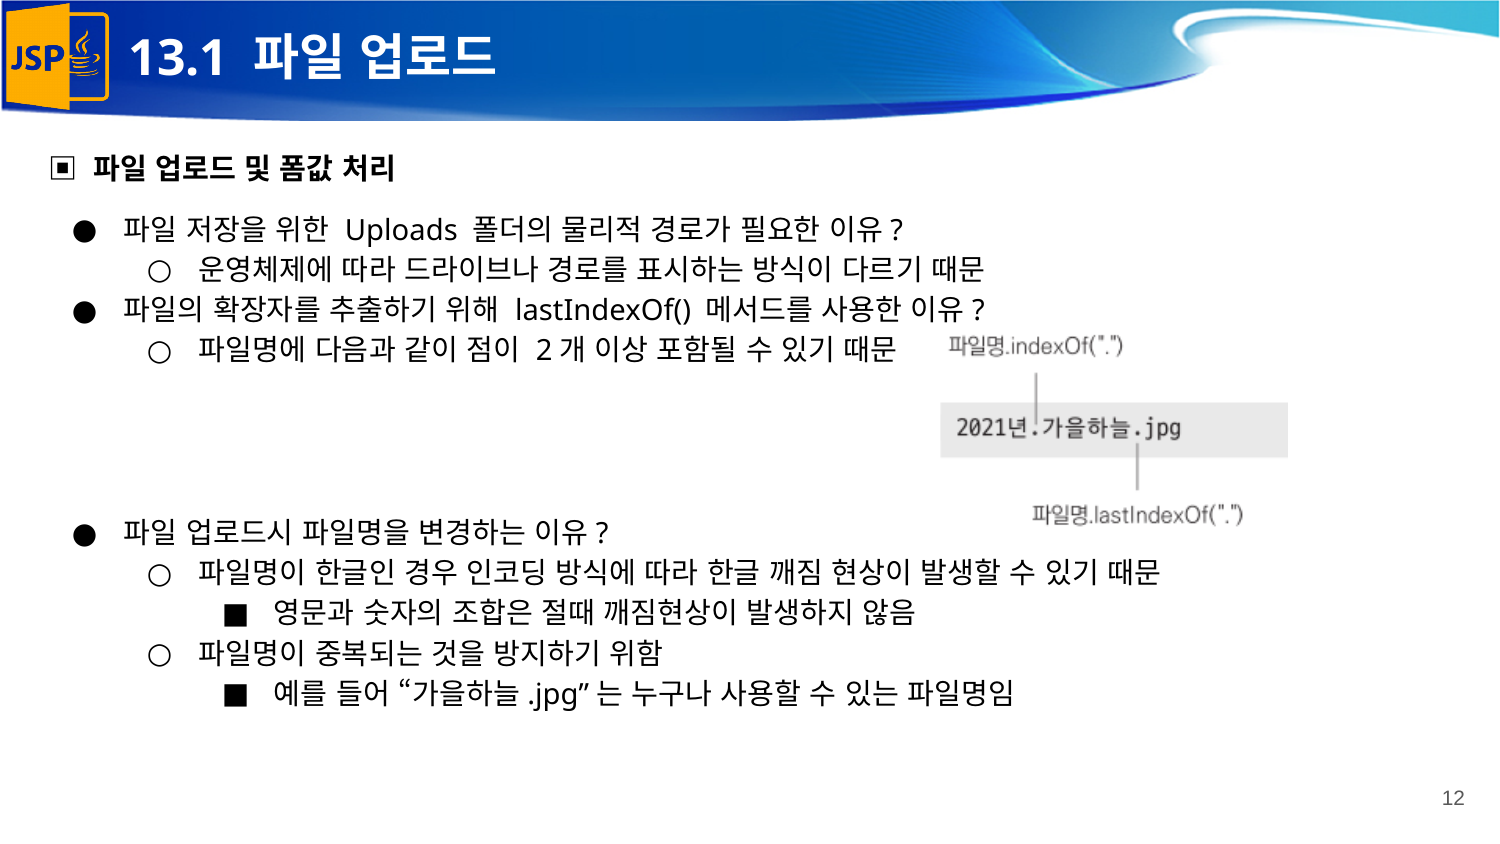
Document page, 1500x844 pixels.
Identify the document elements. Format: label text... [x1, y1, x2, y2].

slide_number ‹#› [1389, 764, 1480, 830]
text_box ▣ 파일 업로드 및 폼값 처리 파일 저장을 위한 Uploads 폴더의 물리적 경로가 필요한 이유? 운영체제에 따라 드라이브나 경로를 표시하는 방식이 다르기 때문 파일의 확장자를 추출하기 위해 lastIndexOf() 메서드를 사용한 이유? 파일명에 다음과 같이 점이 2개 이상 포함될 수 있기 때문 파일 업로드시 파일명을 변경하는 이유? 파일명이 한글인 경우 인코딩 방식에 따라 한글 깨짐 현상이 발생할 수 있기 때문 영문과 숫자의 조합은 절때 깨짐현상이 발생하지 않음 파일명이 중복되는 것을 방지하기 위함 예를 들어 “가을하늘.jpg”는 누구나 사용할 수 있는 파일명임 [33, 129, 1432, 410]
picture [0, 0, 1500, 121]
title 13.1 파일 업로드 [113, 10, 1500, 105]
picture [914, 326, 1289, 537]
